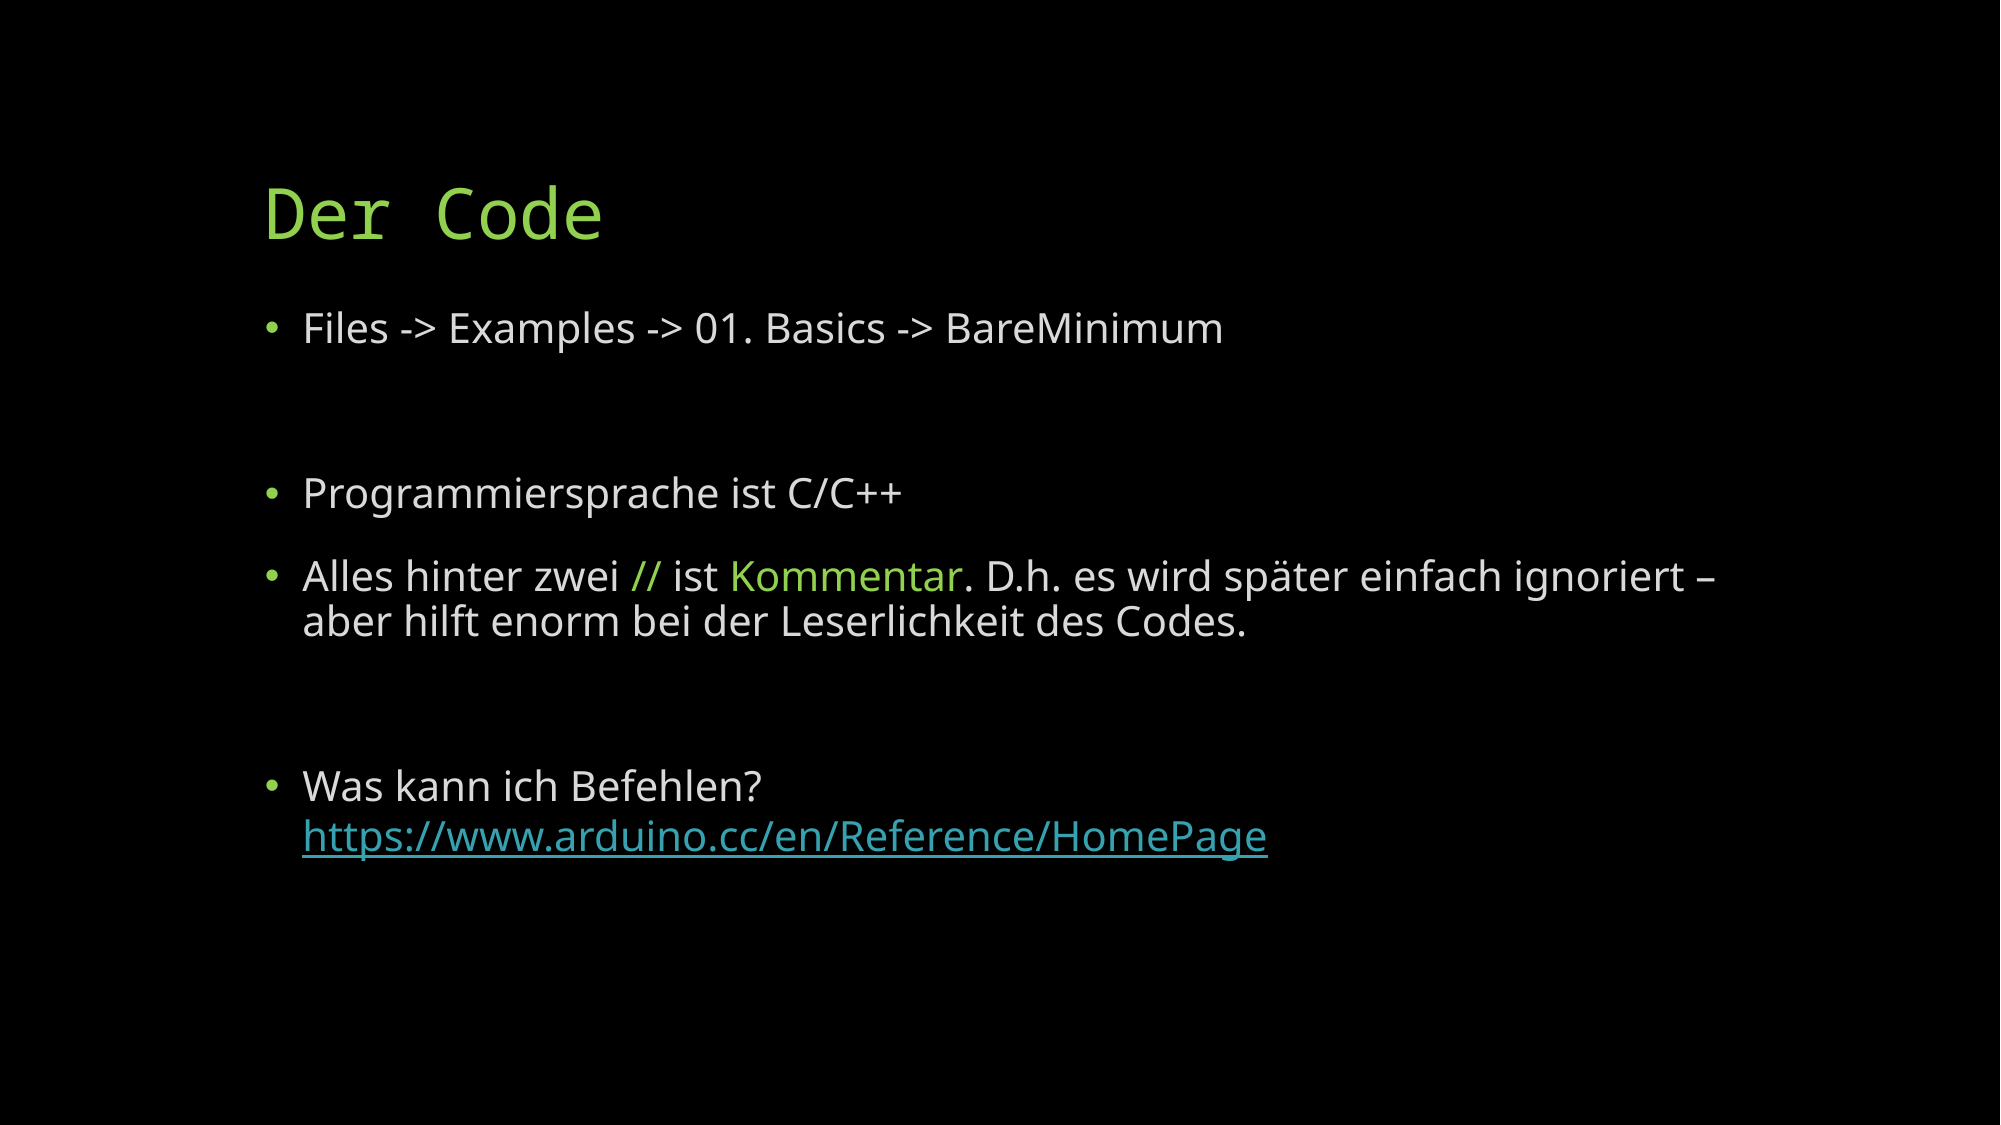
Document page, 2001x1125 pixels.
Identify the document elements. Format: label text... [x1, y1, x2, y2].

list Files -> Examples -> 01. Basics -> BareMinimum Programmiersprache ist C/C++ Alles hinter zwei // ist Kommentar. D.h. es wird später einfach ignoriert – aber hilft enorm bei der Leserlichkeit des Codes. Was kann ich Befehlen? https://www.arduino.cc/en/Reference/HomePage [249, 299, 1750, 1000]
title Der Code [249, 75, 1750, 263]
